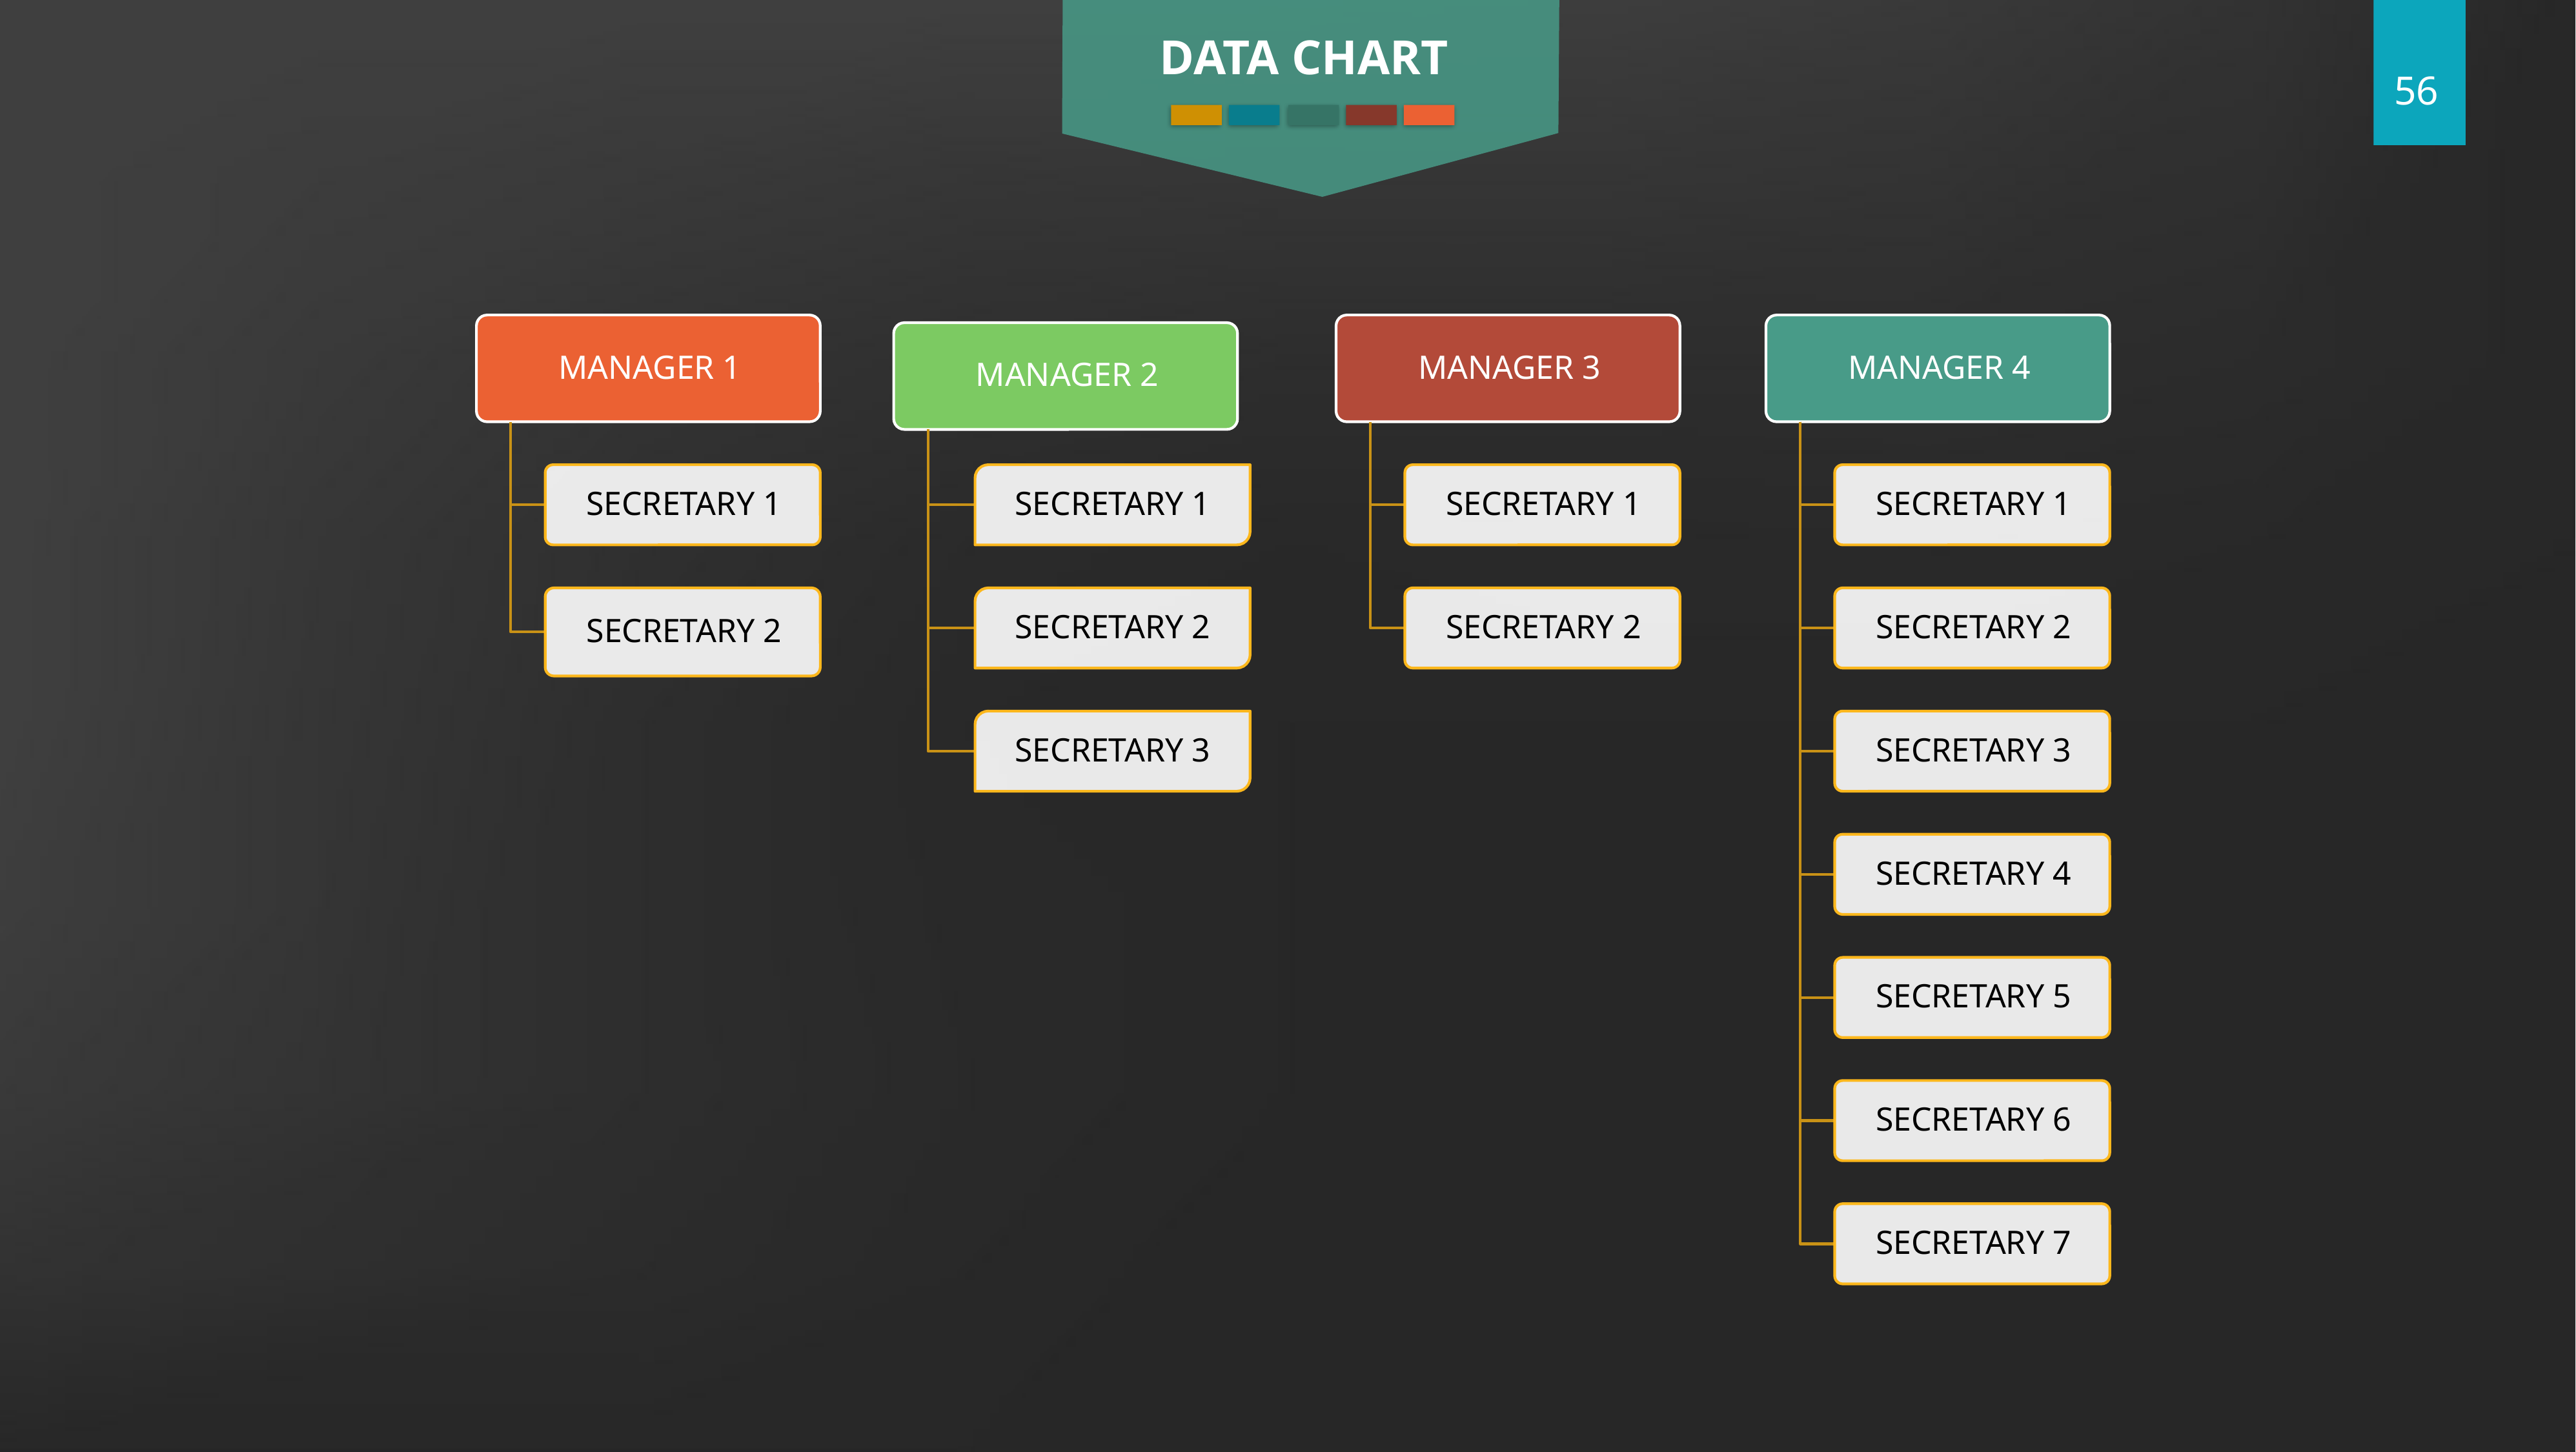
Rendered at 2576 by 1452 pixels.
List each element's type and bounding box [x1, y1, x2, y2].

text_box [222, 314, 2364, 1285]
picture [0, 0, 2576, 1452]
text_box [1026, 0, 1570, 197]
